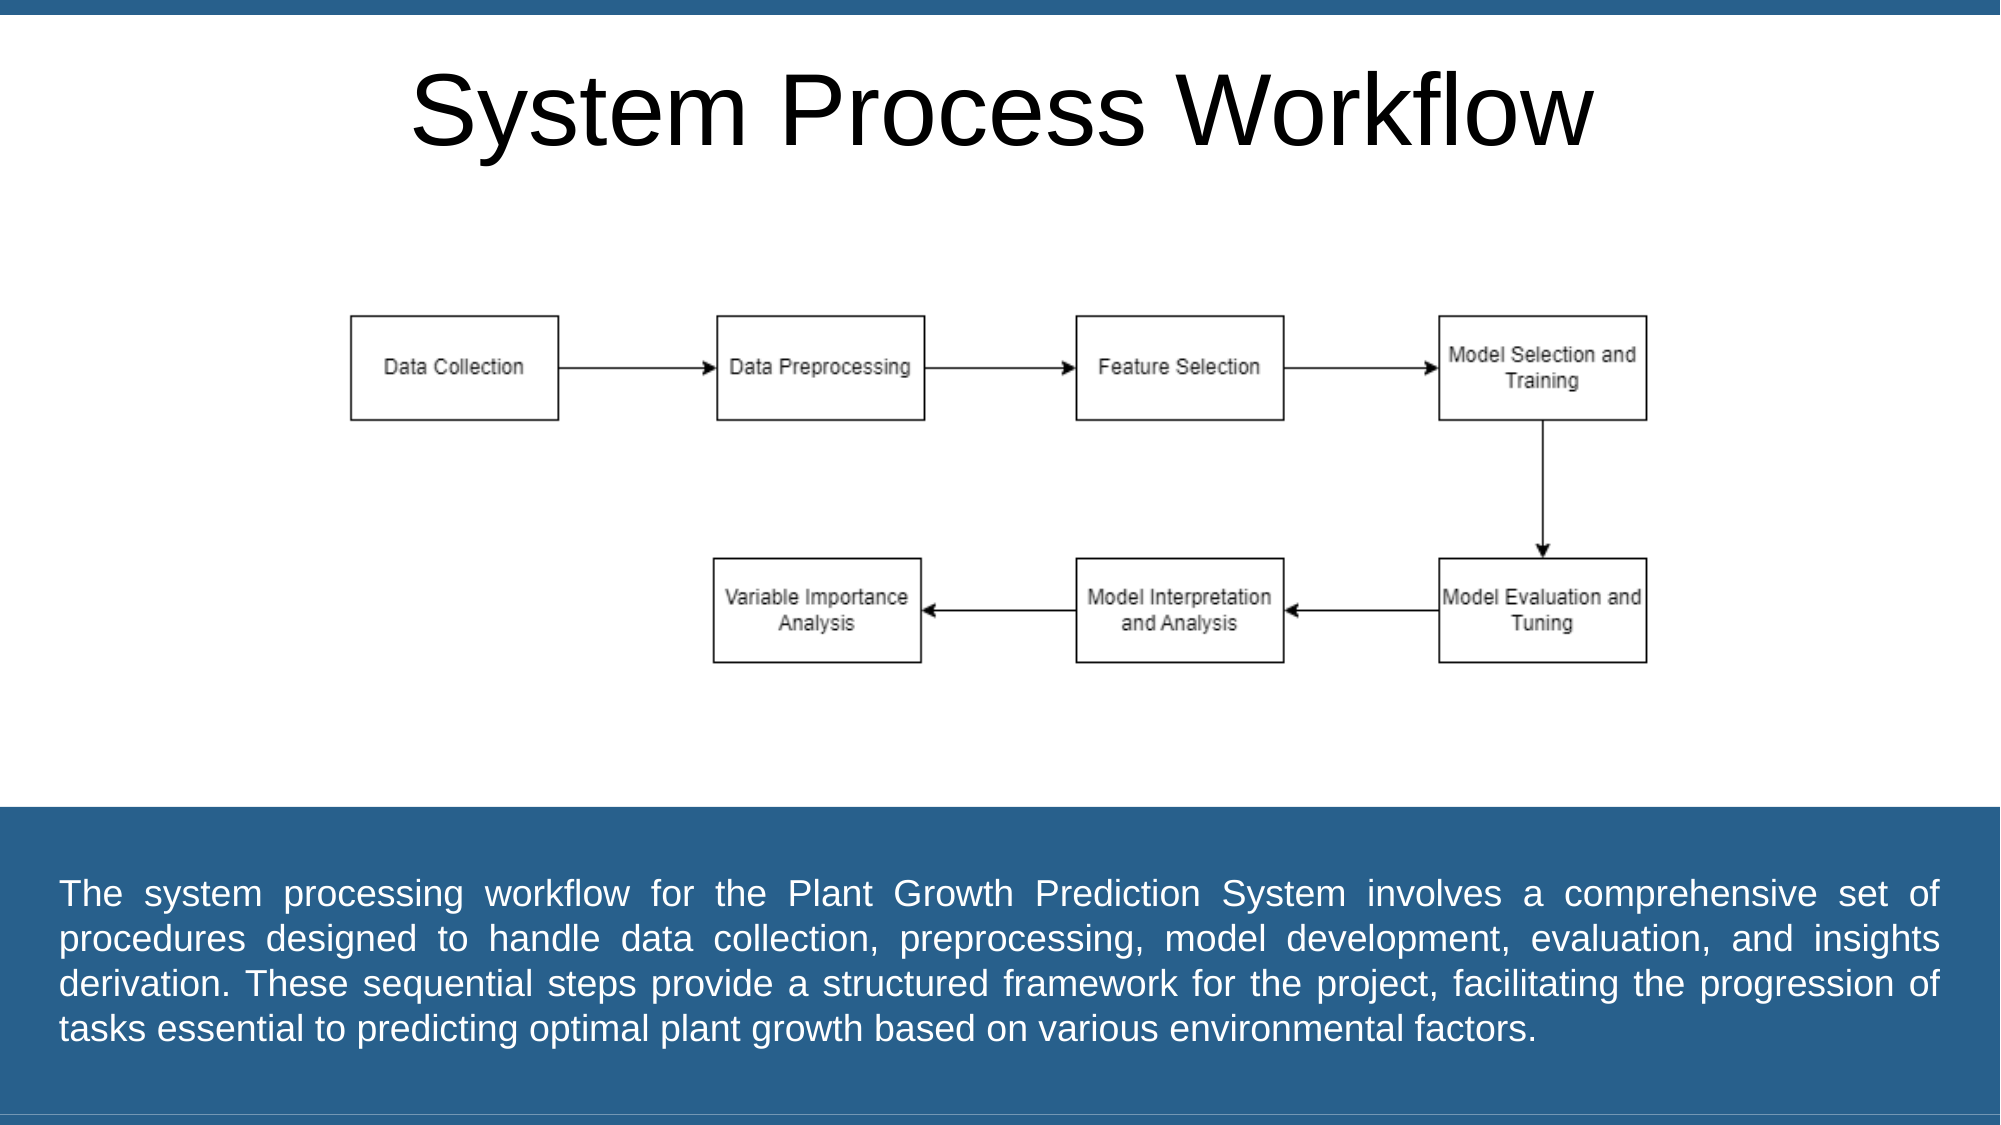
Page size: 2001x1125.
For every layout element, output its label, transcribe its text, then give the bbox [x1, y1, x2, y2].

text_box [0, 806, 2000, 1115]
text_box The system processing workflow for the Plant Growth Prediction System involves a comprehensive set of procedures designed to handle data collection, preprocessing, model development, evaluation, and insights derivation. These sequential steps provide a structured framework for the project, facilitating the progression of tasks essential to predicting optimal plant growth based on various environmental factors. [44, 861, 1956, 1057]
list System Process Workflow [53, 55, 1952, 175]
picture [316, 281, 1684, 700]
